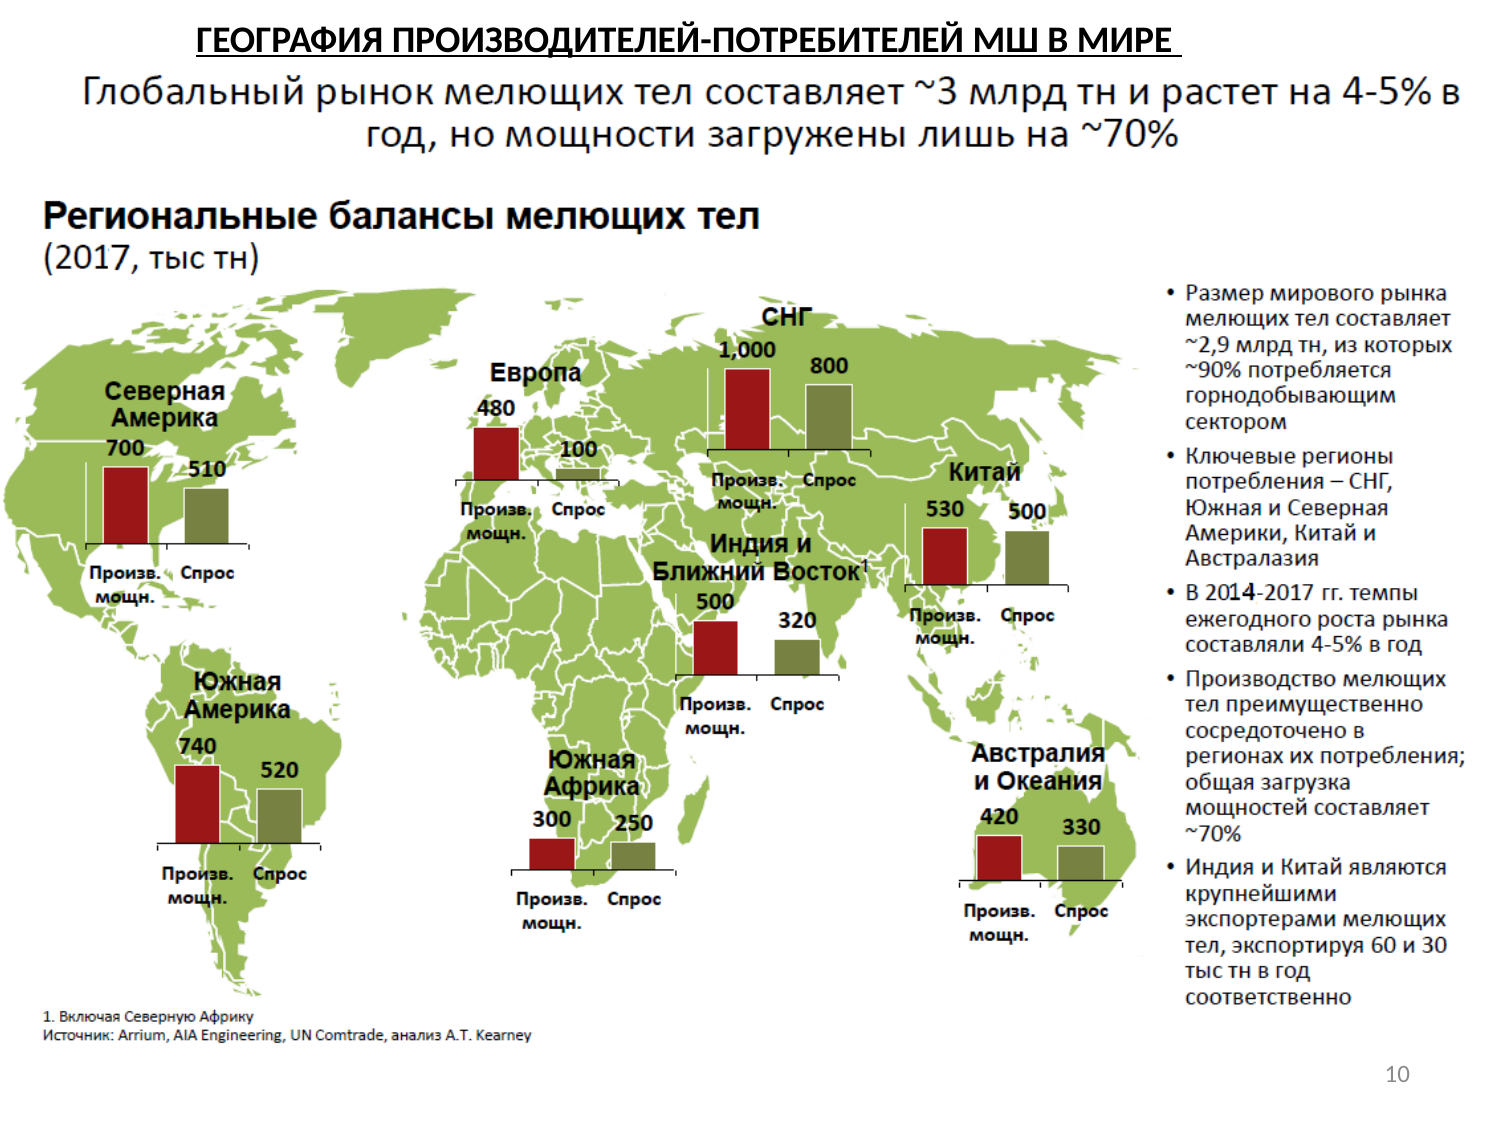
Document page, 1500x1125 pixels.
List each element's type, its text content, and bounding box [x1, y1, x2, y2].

text_box ГЕОГРАФИЯ ПРОИЗВОДИТЕЛЕЙ-ПОТРЕБИТЕЛЕЙ МШ В МИРЕ [181, 7, 1197, 64]
picture [2, 66, 1480, 1055]
slide_number 10 [1074, 1062, 1425, 1103]
